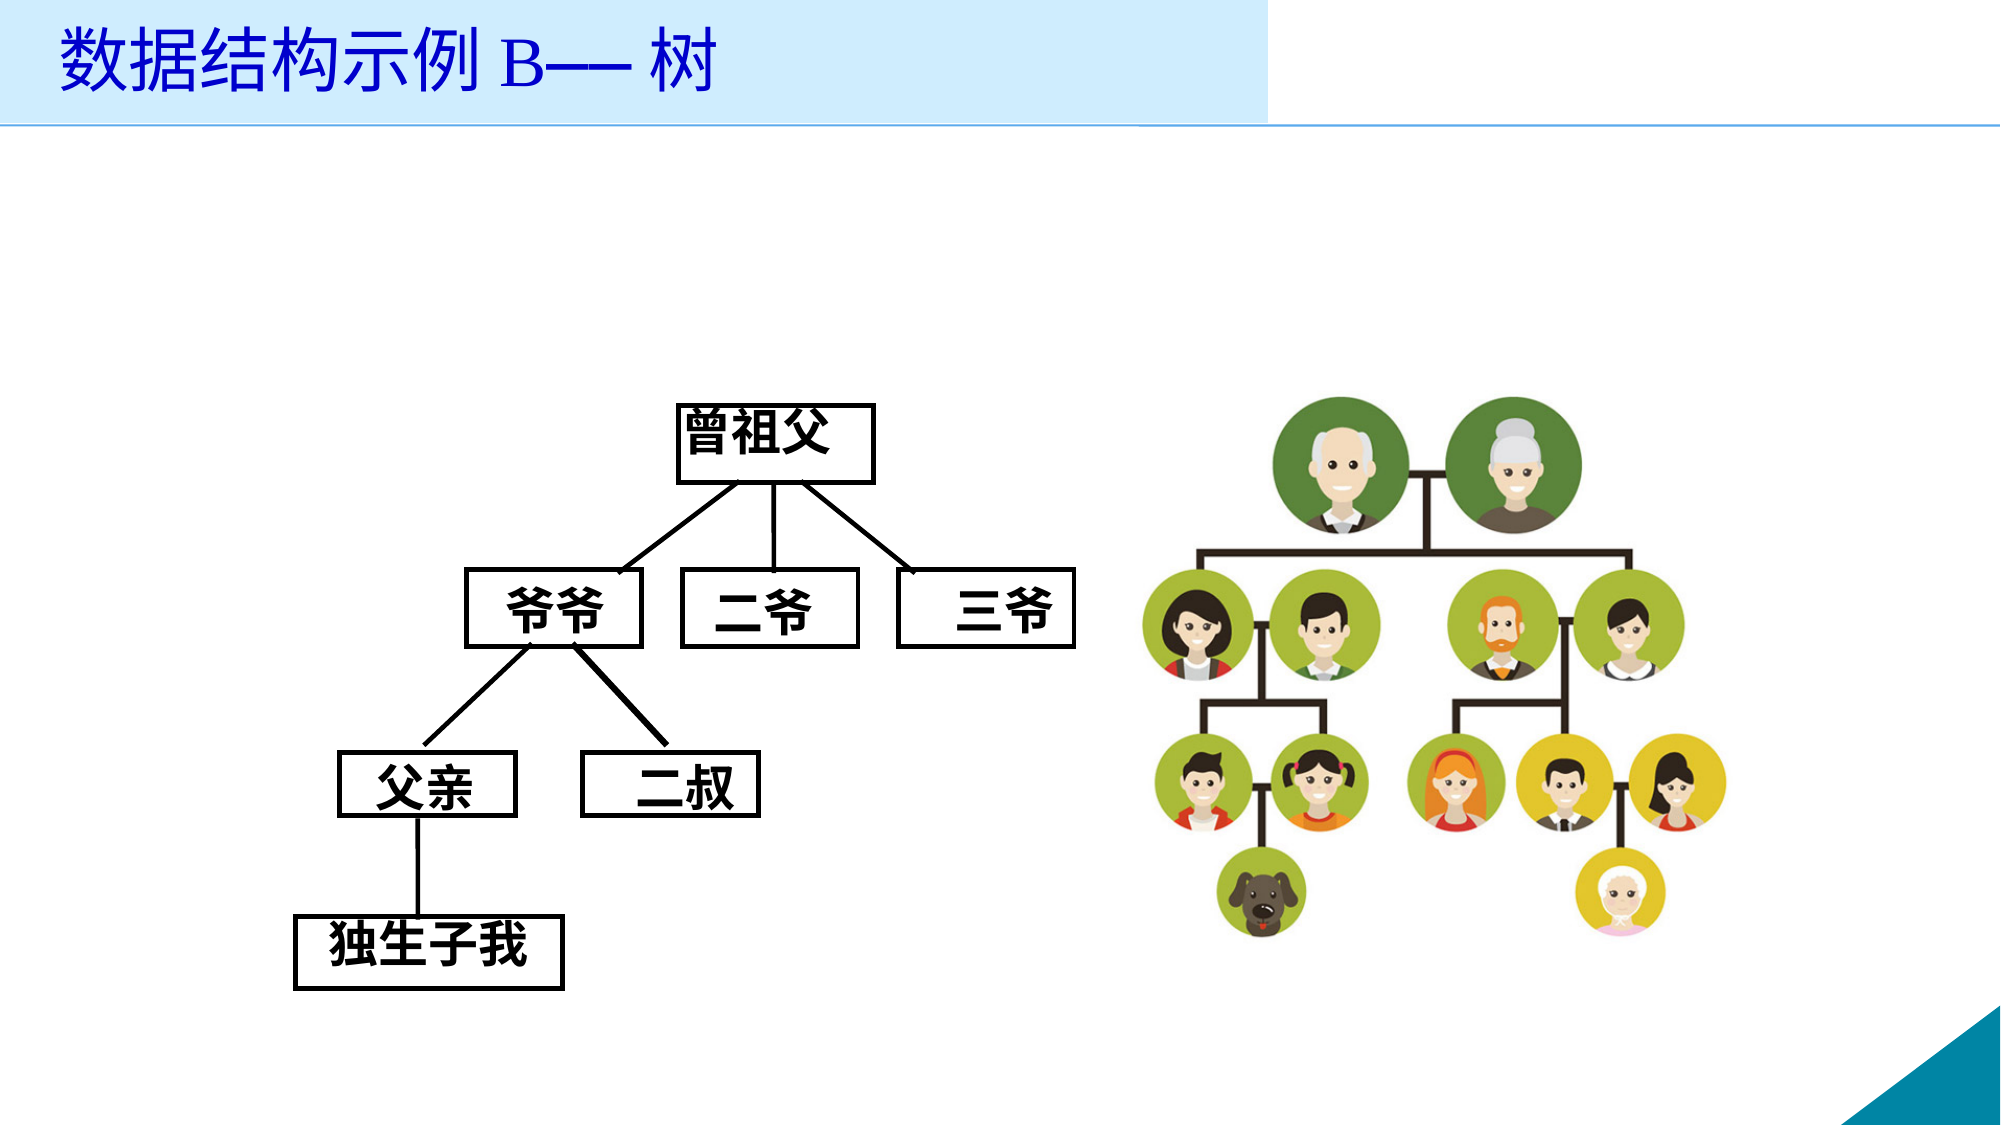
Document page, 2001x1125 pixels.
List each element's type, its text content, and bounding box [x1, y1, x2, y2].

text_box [279, 818, 630, 989]
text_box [433, 480, 1112, 656]
text_box [270, 28, 1272, 149]
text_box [666, 393, 922, 480]
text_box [303, 643, 793, 833]
title 数据结构示例B——树 [43, 7, 1769, 121]
picture [1118, 349, 1745, 953]
